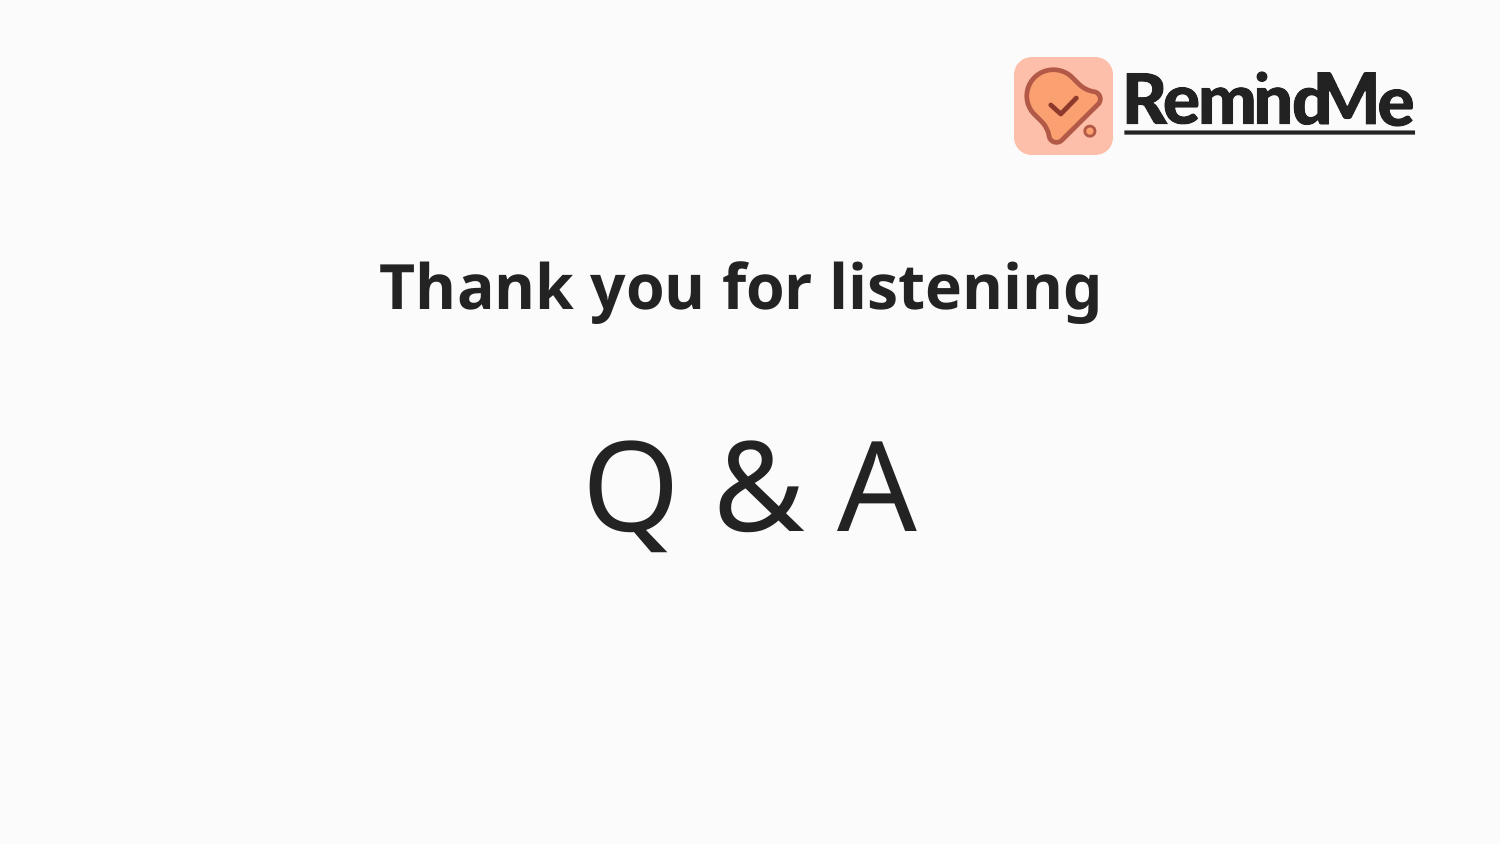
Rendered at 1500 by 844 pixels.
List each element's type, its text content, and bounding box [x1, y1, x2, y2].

title Thank you for listening [51, 232, 1449, 326]
picture [1014, 54, 1450, 158]
list Q & A [51, 326, 1449, 614]
